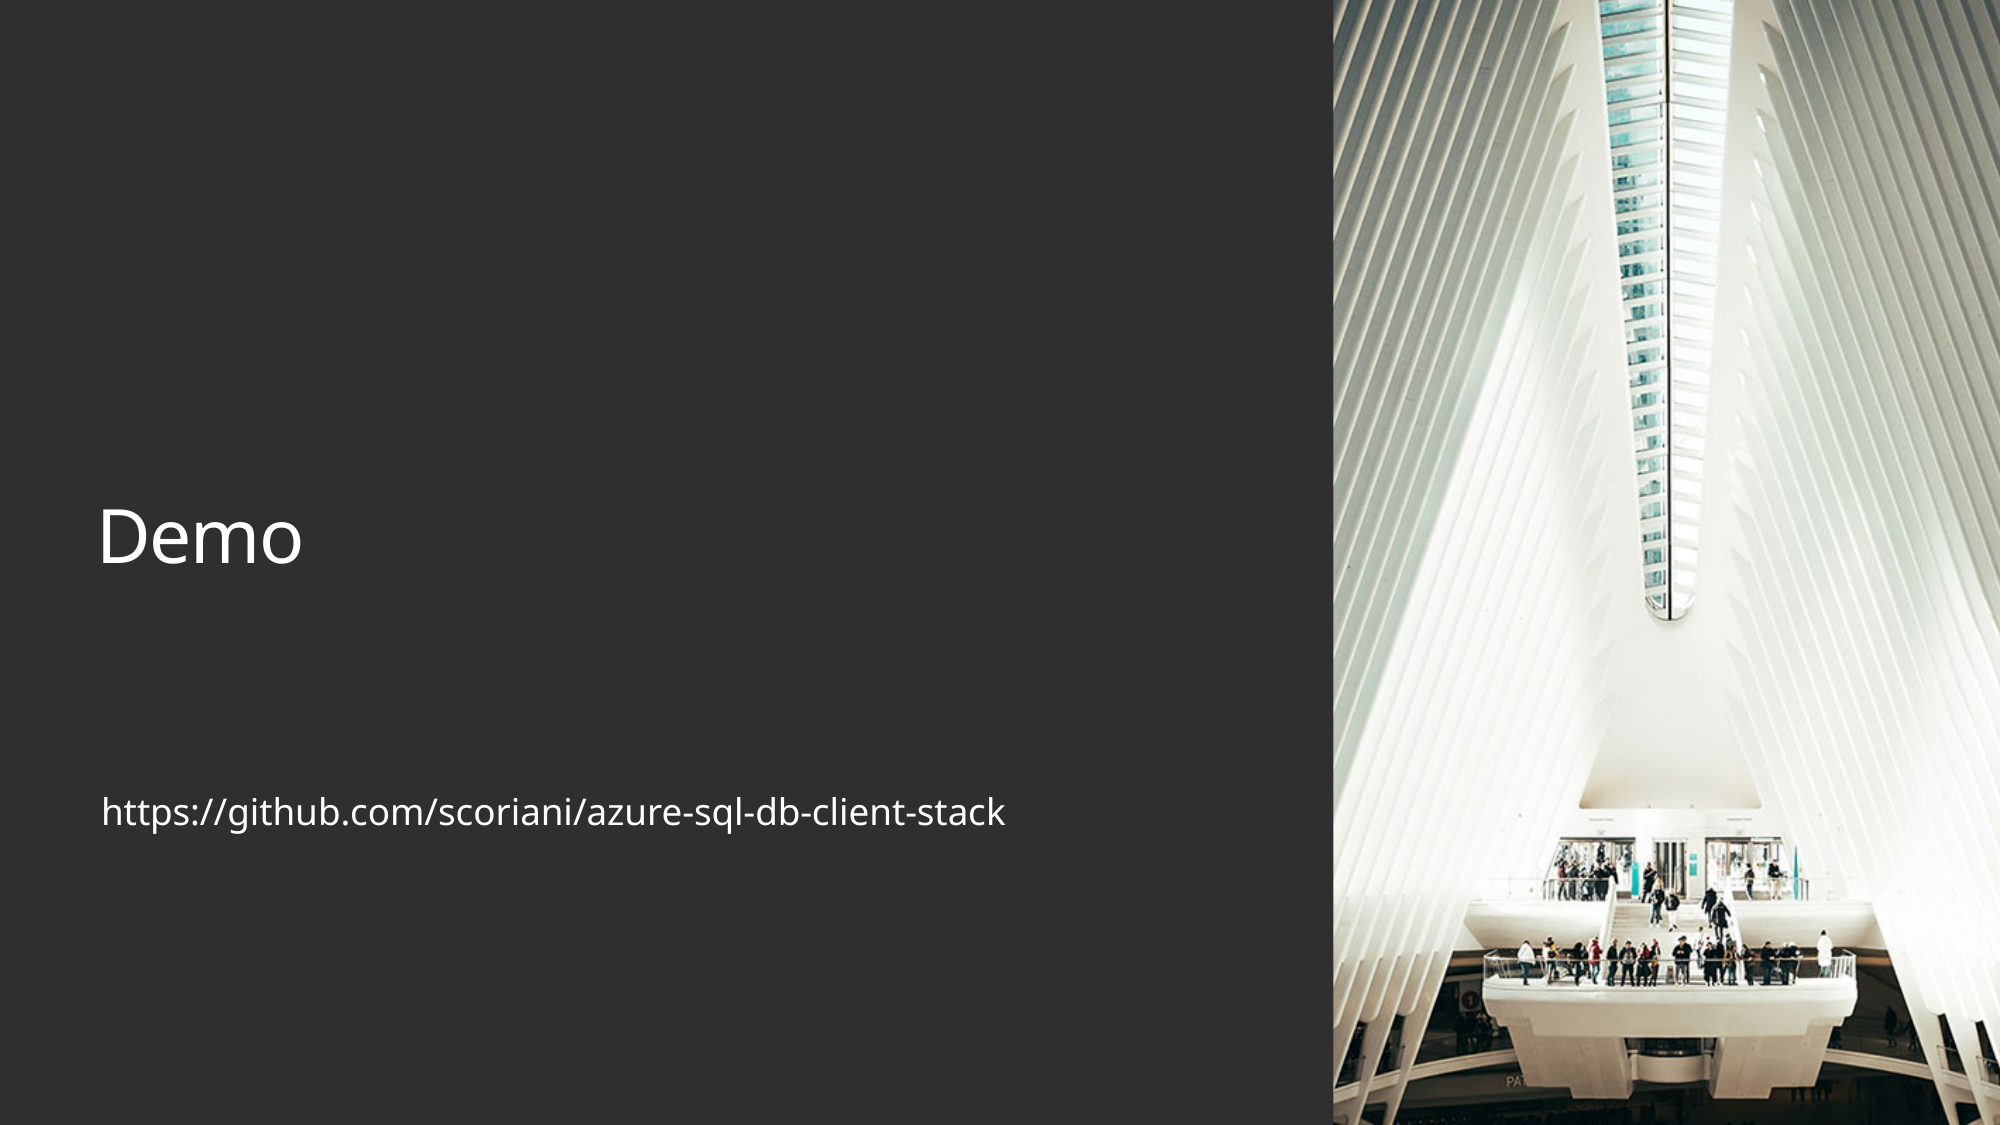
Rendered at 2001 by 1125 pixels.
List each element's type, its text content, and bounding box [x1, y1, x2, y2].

picture [1333, 0, 2000, 1125]
text_box https://github.com/scoriani/azure-sql-db-client-stack [86, 781, 1192, 840]
title Demo [96, 497, 1208, 580]
